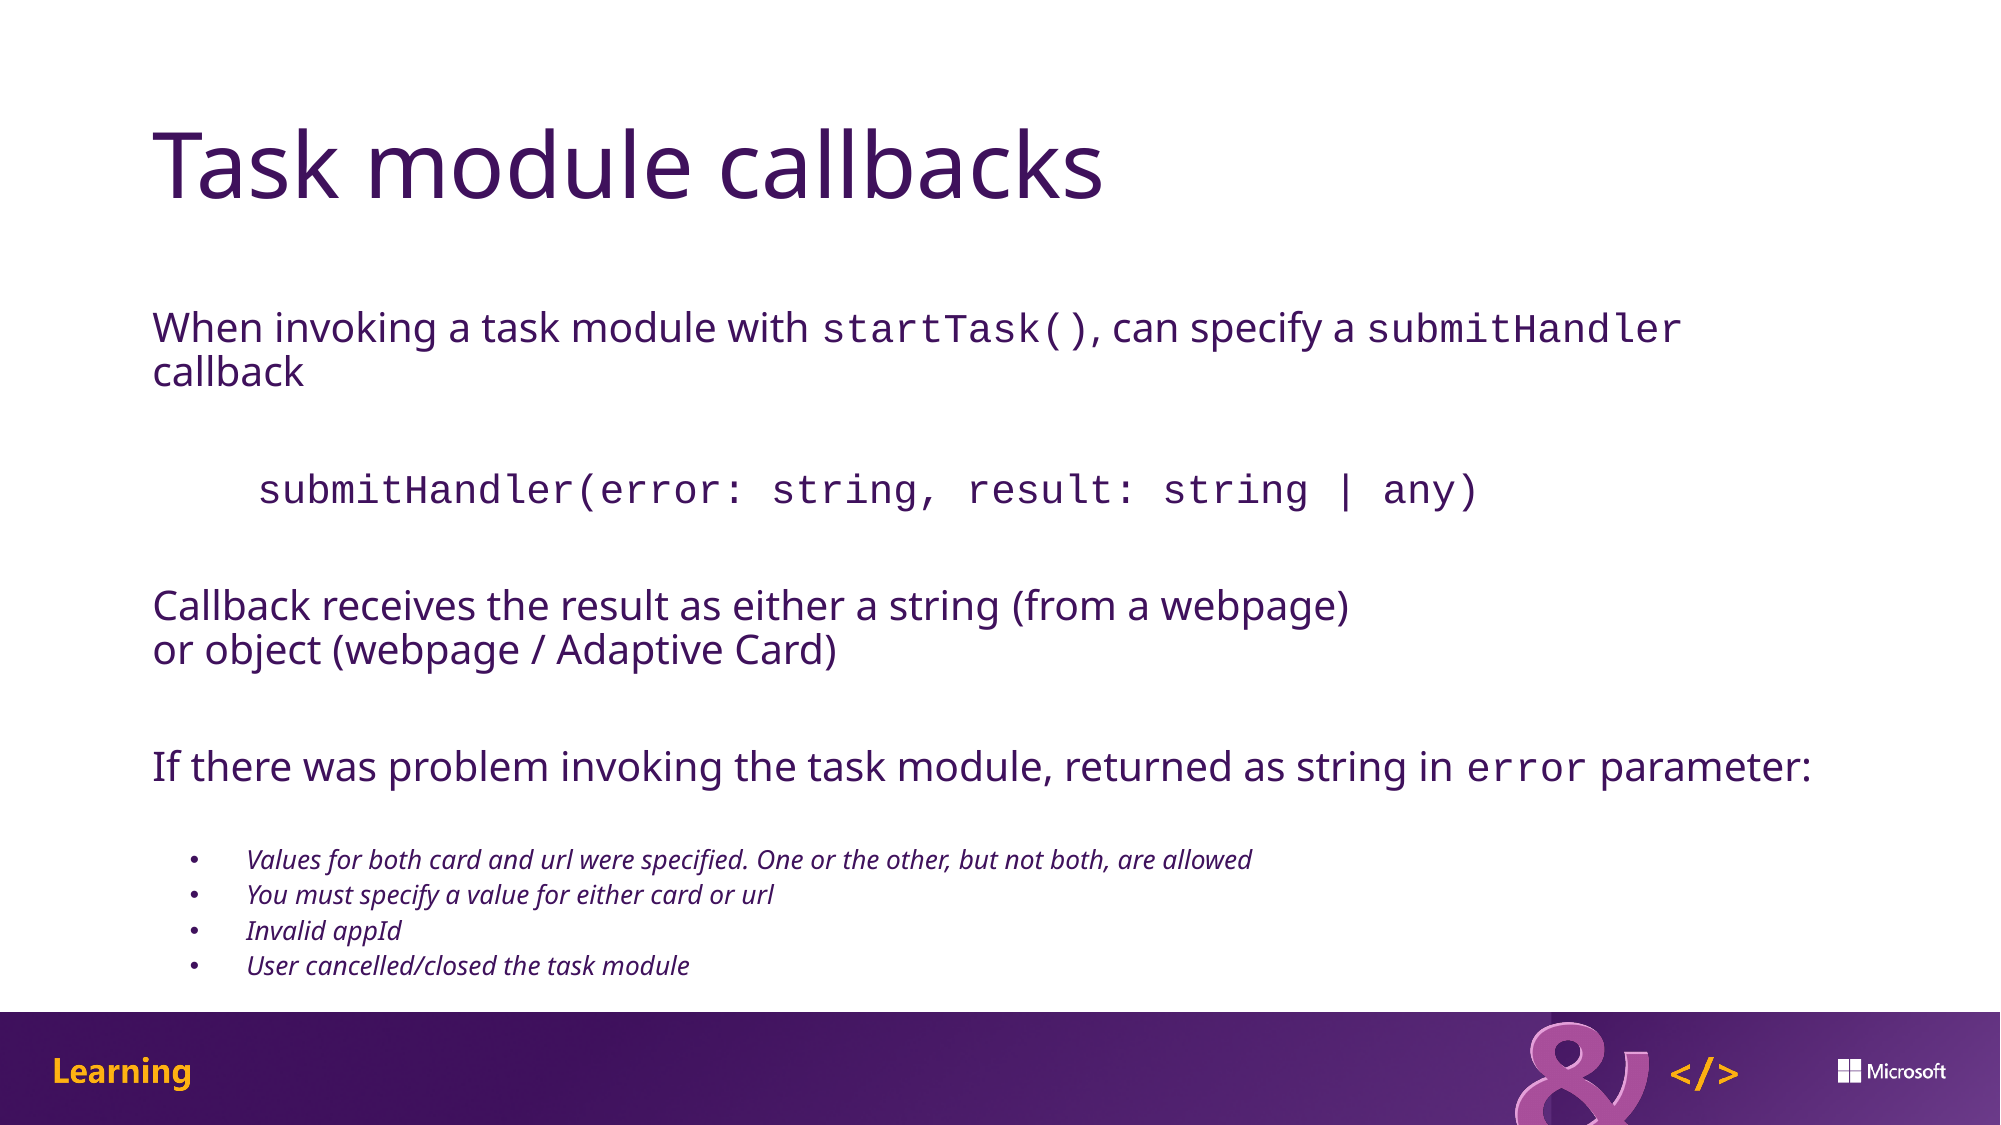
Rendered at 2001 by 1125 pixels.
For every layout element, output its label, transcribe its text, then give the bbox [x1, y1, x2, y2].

picture [0, 1012, 2000, 1125]
title Task module callbacks [137, 59, 1863, 278]
list When invoking a task module with startTask(), can specify a submitHandler callback submitHandler(error: string, result: string | any) Callback receives the result as either a string (from a webpage) or object (webpage / Adaptive Card) If there was problem invoking the task module, returned as string in error parameter: Values for both card and url were specified. One or the other, but not both, are allowed You must specify a value for either card or url Invalid appId User cancelled/closed the task module [137, 299, 1863, 990]
